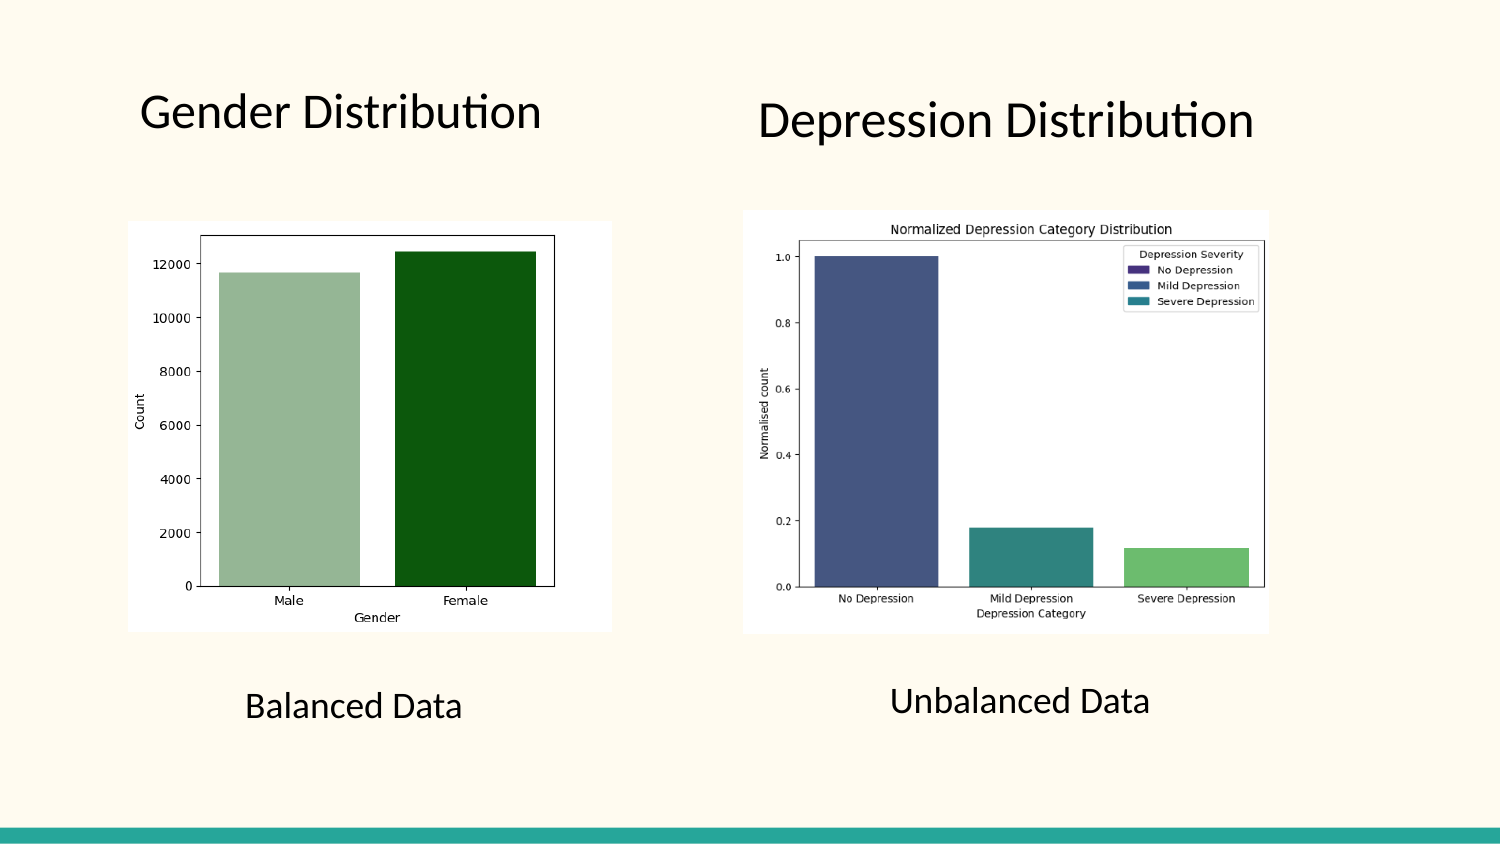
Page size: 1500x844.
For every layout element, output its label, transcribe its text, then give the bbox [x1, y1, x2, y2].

picture [128, 220, 612, 632]
text_box Depression Distribution [743, 70, 1282, 163]
text_box Unbalanced Data [874, 642, 1202, 737]
title Gender Distribution [124, 63, 586, 164]
picture [742, 209, 1269, 634]
text_box Balanced Data [230, 643, 522, 742]
